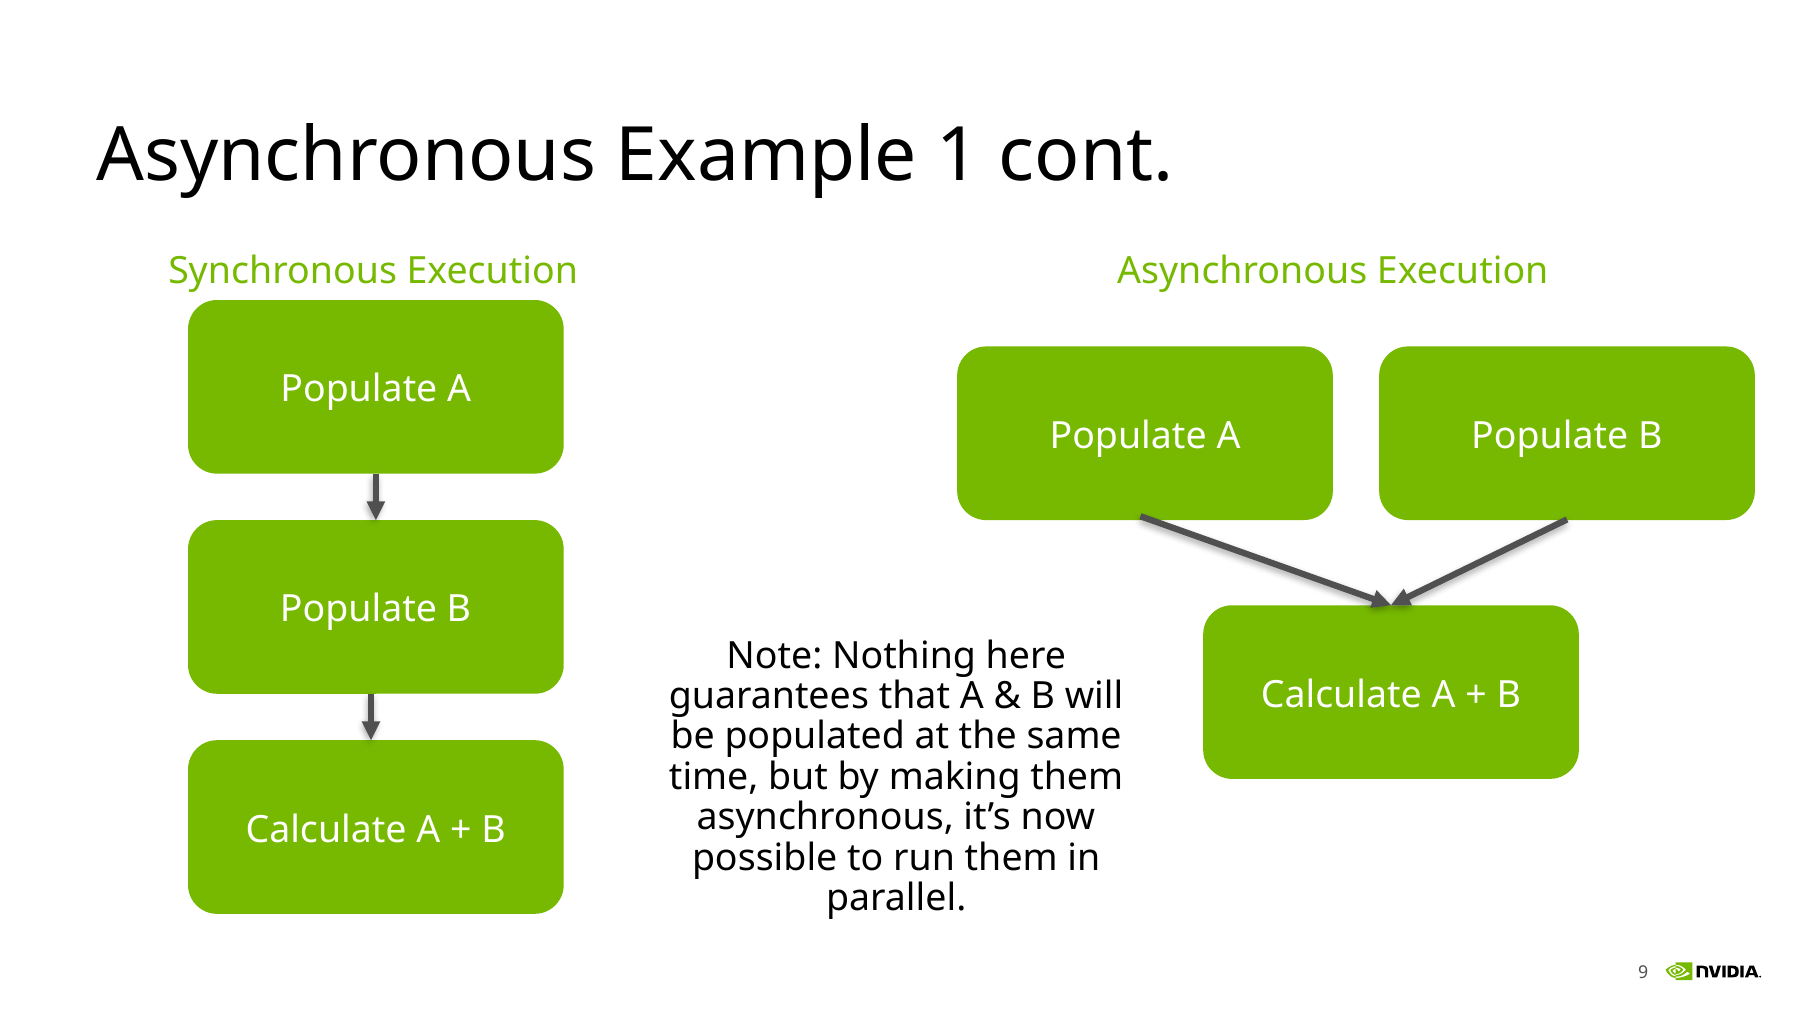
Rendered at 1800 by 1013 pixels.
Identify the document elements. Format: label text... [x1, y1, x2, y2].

text_box Asynchronous Execution [1057, 242, 1609, 302]
text_box Calculate A + B [1201, 610, 1581, 782]
text_box Populate B [1377, 344, 1757, 523]
text_box Synchronous Execution [97, 242, 650, 302]
title Asynchronous Example 1 cont. [81, 102, 1719, 205]
text_box Populate A [185, 302, 566, 476]
text_box Populate B [185, 518, 566, 696]
text_box Note: Nothing here guarantees that A & B will be populated at the same time, but by making them asynchronous, it’s now possible to run them in parallel. [646, 626, 1147, 928]
text_box Populate A [955, 344, 1335, 523]
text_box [1390, 519, 1568, 606]
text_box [1140, 515, 1392, 606]
text_box Calculate A + B [185, 738, 566, 916]
